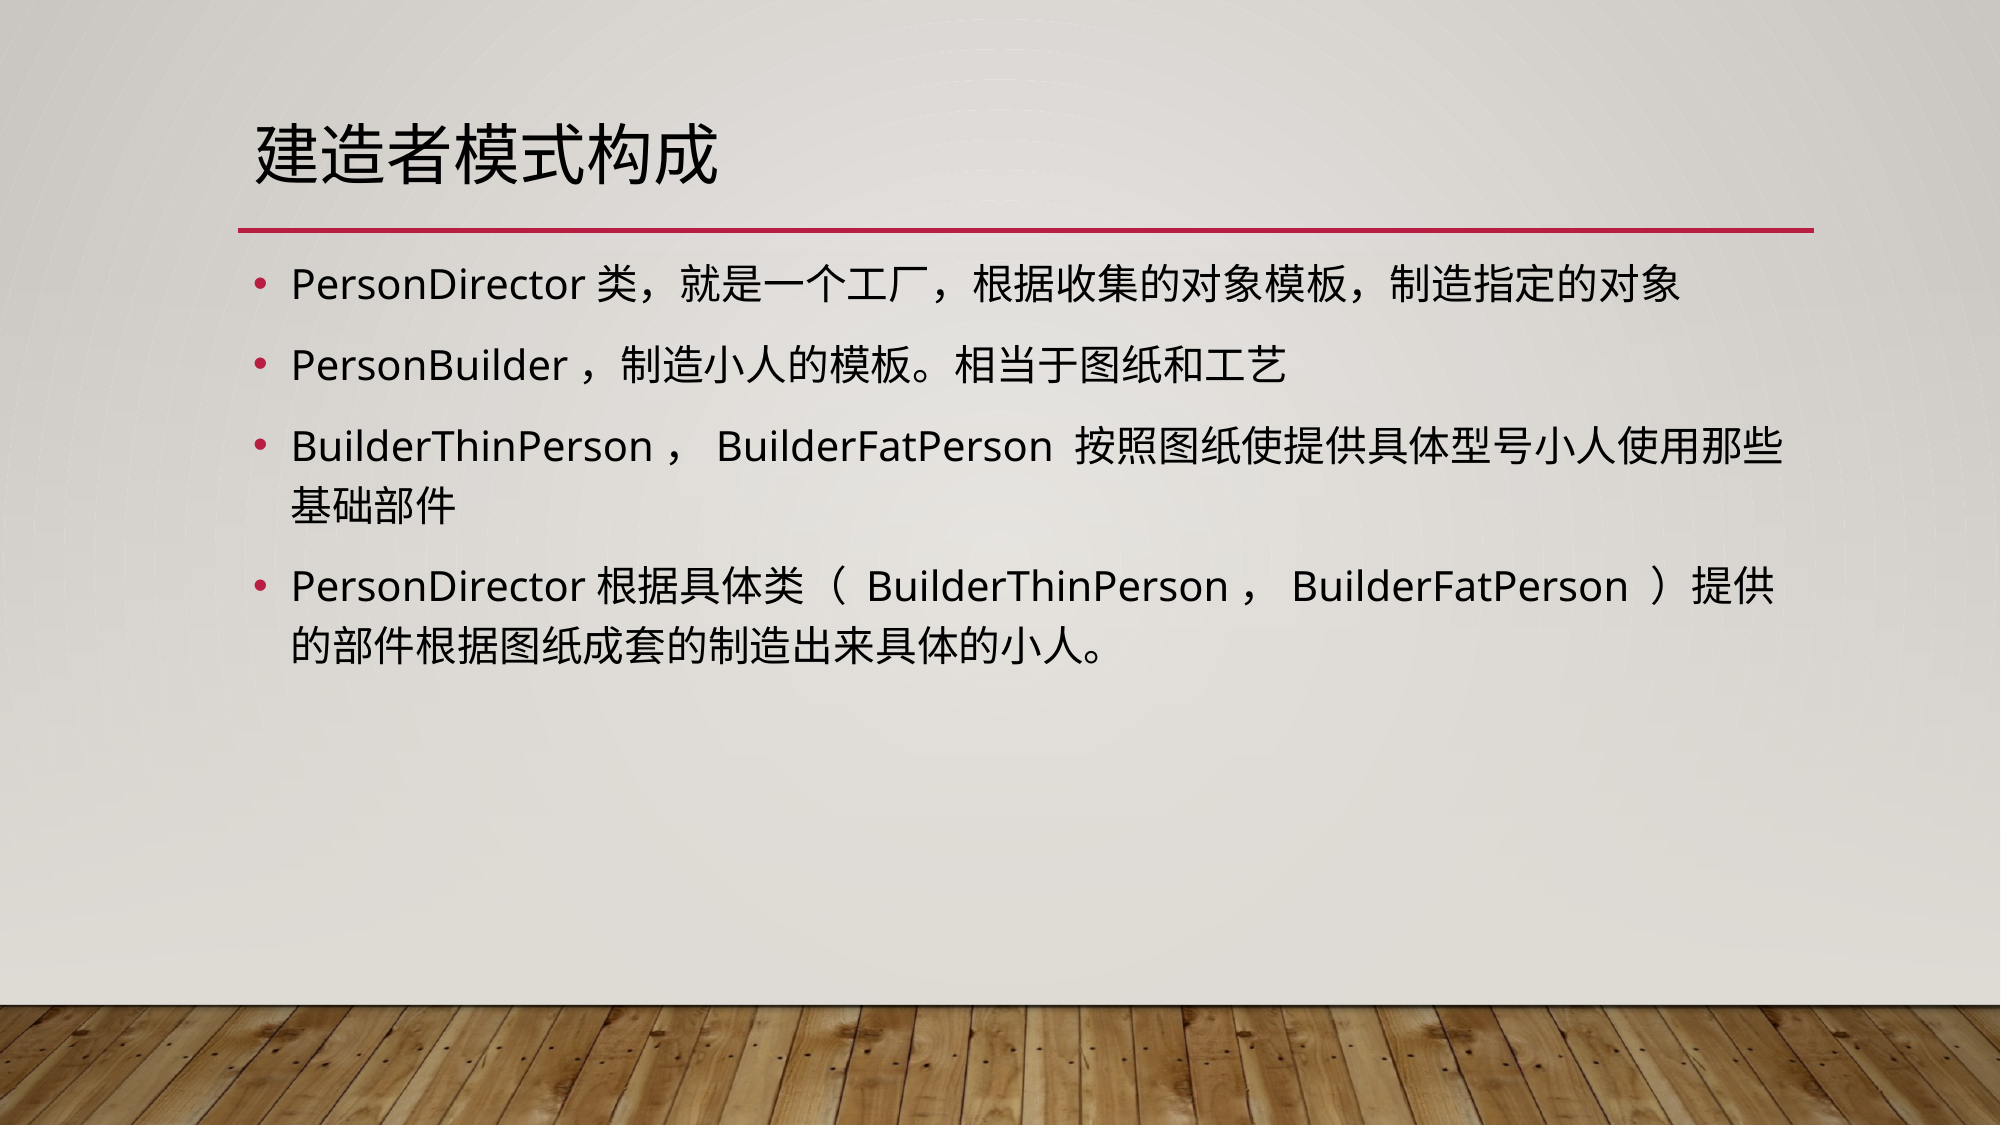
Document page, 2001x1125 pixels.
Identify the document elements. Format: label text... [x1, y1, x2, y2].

title 建造者模式构成 [238, 114, 1814, 231]
picture [0, 1005, 2000, 1125]
list PersonDirector类，就是一个工厂，根据收集的对象模板，制造指定的对象 PersonBuilder，制造小人的模板。相当于图纸和工艺 BuilderThinPerson，BuilderFatPerson 按照图纸使提供具体型号小人使用那些基础部件 PersonDirector根据具体类（ BuilderThinPerson，BuilderFatPerson ）提供的部件根据图纸成套的制造出来具体的小人。 [238, 240, 1814, 987]
